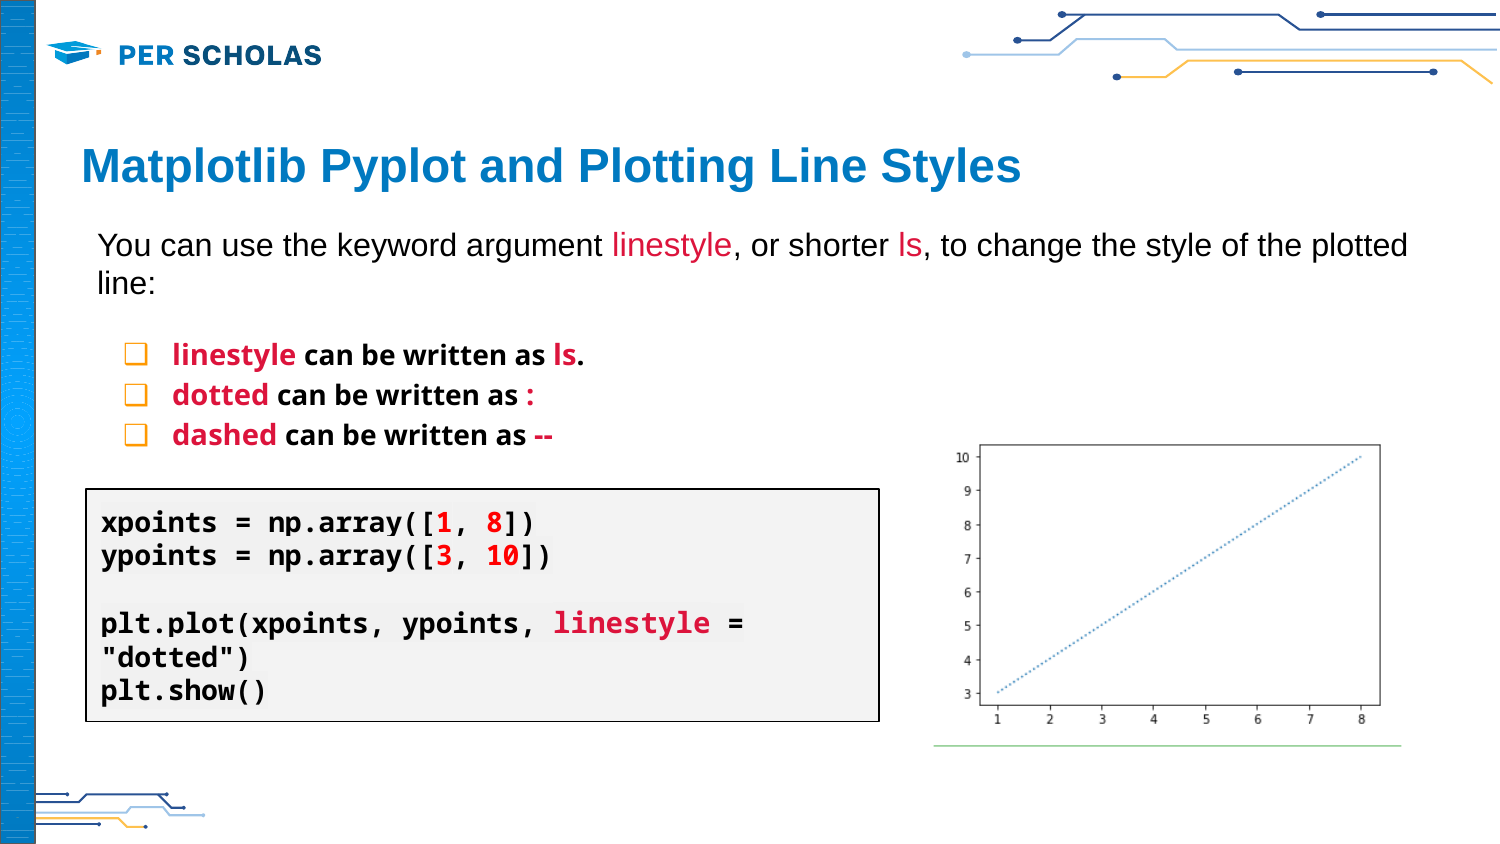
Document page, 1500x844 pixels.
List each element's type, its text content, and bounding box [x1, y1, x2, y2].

title Matplotlib Pyplot and Plotting Line Styles [69, 119, 1402, 207]
picture [36, 17, 339, 83]
list You can use the keyword argument linestyle, or shorter ls, to change the style of the plotted line: linestyle can be written as ls. dotted can be written as : dashed can be written as -- [85, 211, 1429, 482]
picture [933, 432, 1402, 747]
text_box xpoints = np.array([1, 8]) ypoints = np.array([3, 10]) plt.plot(xpoints, ypoints, linestyle = "dotted") plt.show() [85, 489, 879, 722]
